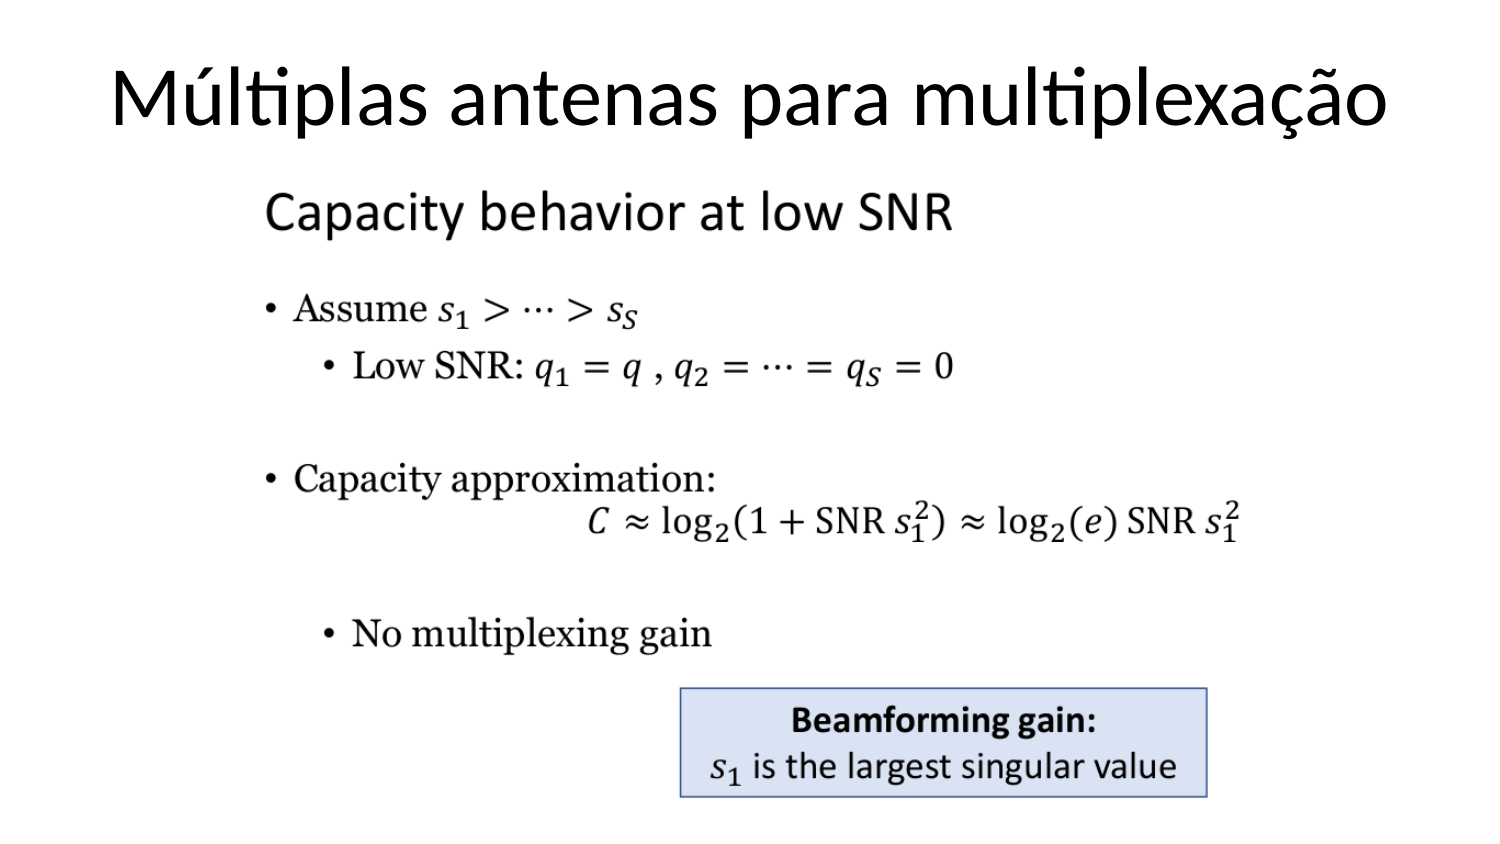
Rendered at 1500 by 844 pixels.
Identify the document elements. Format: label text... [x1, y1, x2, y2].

title Múltiplas antenas para multiplexação [75, 33, 1425, 175]
picture [240, 183, 1301, 832]
